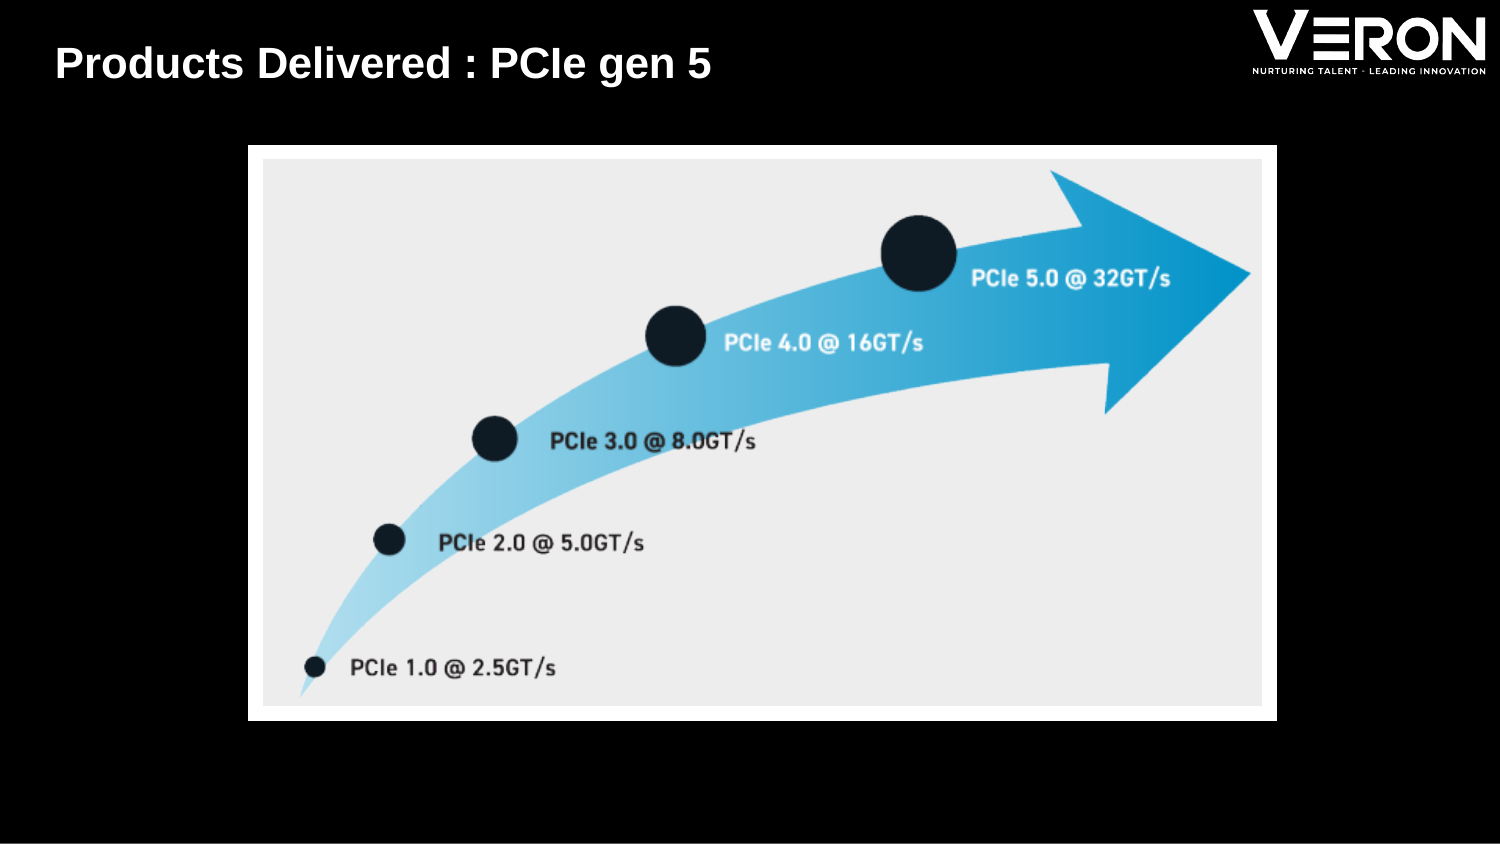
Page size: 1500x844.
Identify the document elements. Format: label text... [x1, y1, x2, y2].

picture [262, 159, 1263, 707]
picture [1249, 9, 1489, 75]
title Products Delivered : PCIe gen 5 [24, 0, 1338, 176]
